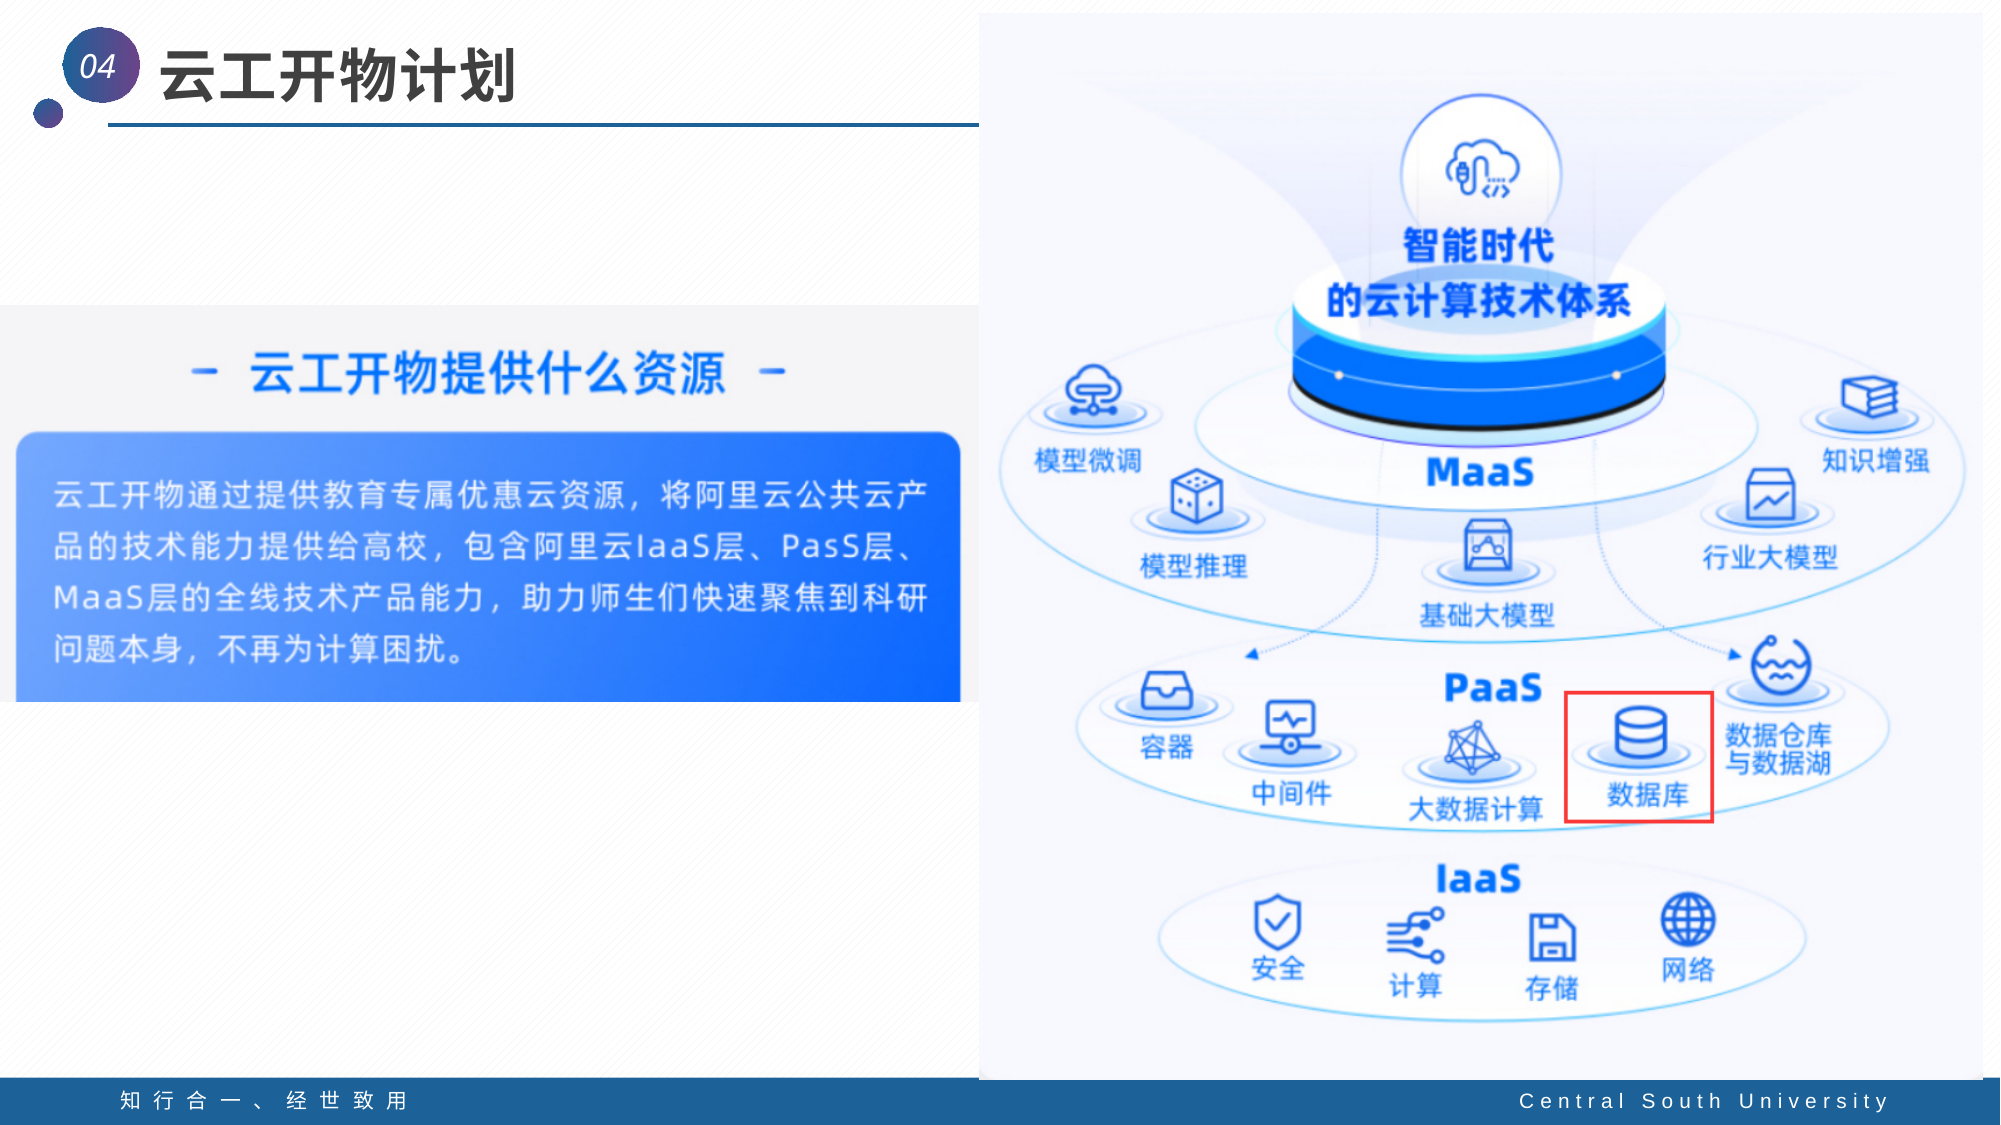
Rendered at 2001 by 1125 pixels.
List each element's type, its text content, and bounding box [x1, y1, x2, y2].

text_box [33, 26, 153, 128]
text_box Central South University [1504, 1080, 1902, 1120]
text_box 云工开物计划 [158, 0, 1050, 118]
picture [0, 13, 1983, 1080]
text_box 知行合一、经世致用 [105, 1080, 423, 1120]
text_box [0, 1077, 2000, 1125]
